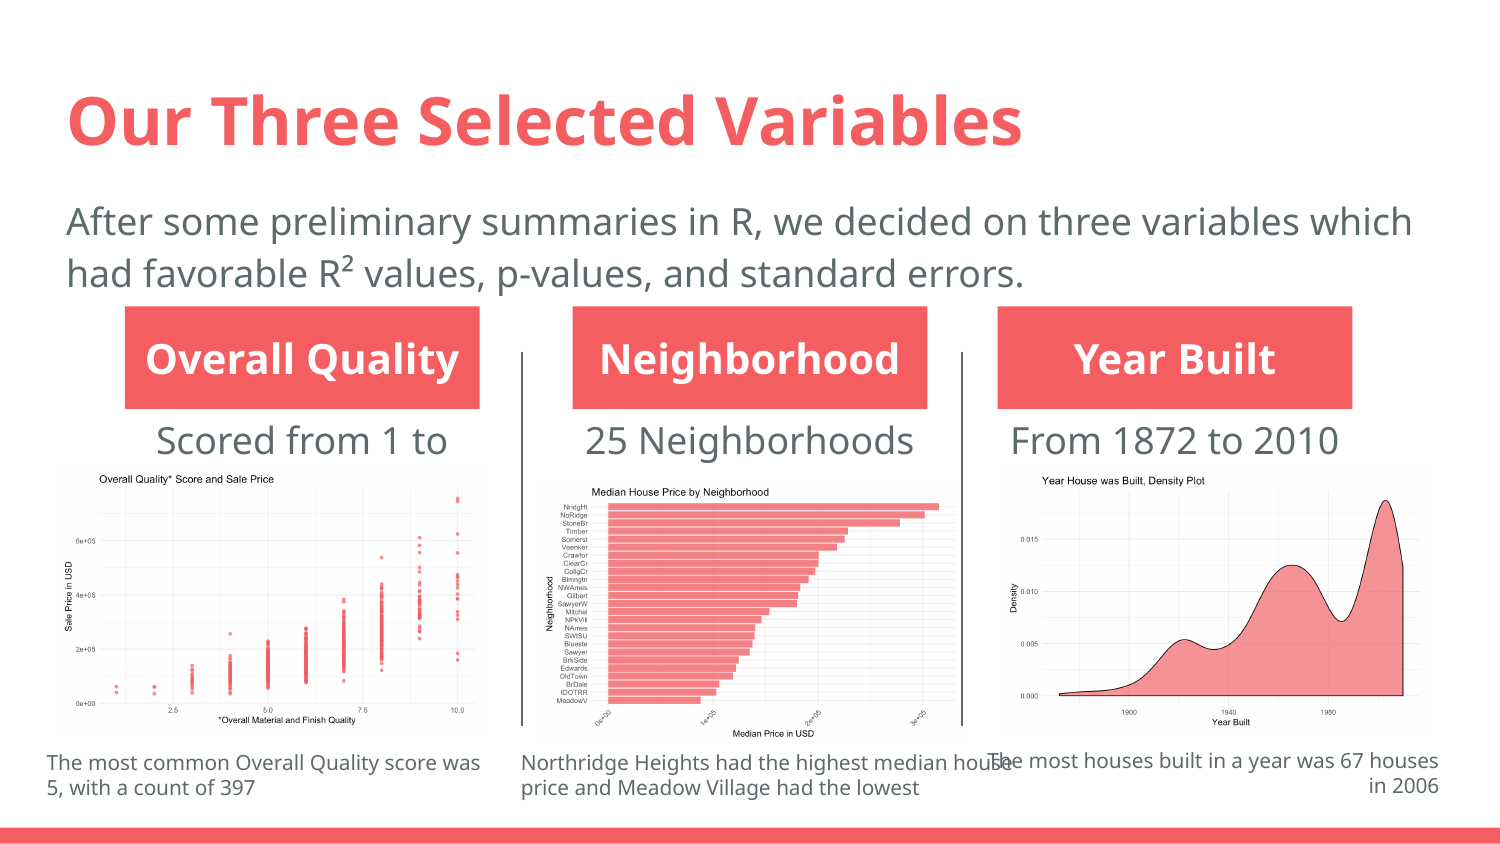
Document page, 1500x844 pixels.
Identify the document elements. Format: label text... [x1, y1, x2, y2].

picture [1001, 468, 1425, 731]
text_box From 1872 to 2010 [992, 402, 1358, 609]
text_box 25 Neighborhoods [567, 402, 933, 479]
text_box Overall Quality [124, 306, 480, 402]
text_box Scored from 1 to 10 [119, 402, 486, 467]
picture [537, 480, 963, 744]
text_box The most common Overall Quality score was 5, with a count of 397 [31, 734, 513, 837]
text_box Year Built [997, 306, 1353, 402]
text_box Northridge Heights had the highest median house price and Meadow Village had the lowest [513, 734, 961, 809]
title Our Three Selected Variables [51, 64, 1449, 167]
text_box The most houses built in a year was 67 houses in 2006 [961, 735, 1454, 810]
text_box Neighborhood [572, 306, 928, 402]
list After some preliminary summaries in R, we decided on three variables which had favorable R² values, p-values, and standard errors. [51, 176, 1449, 735]
picture [59, 468, 486, 731]
